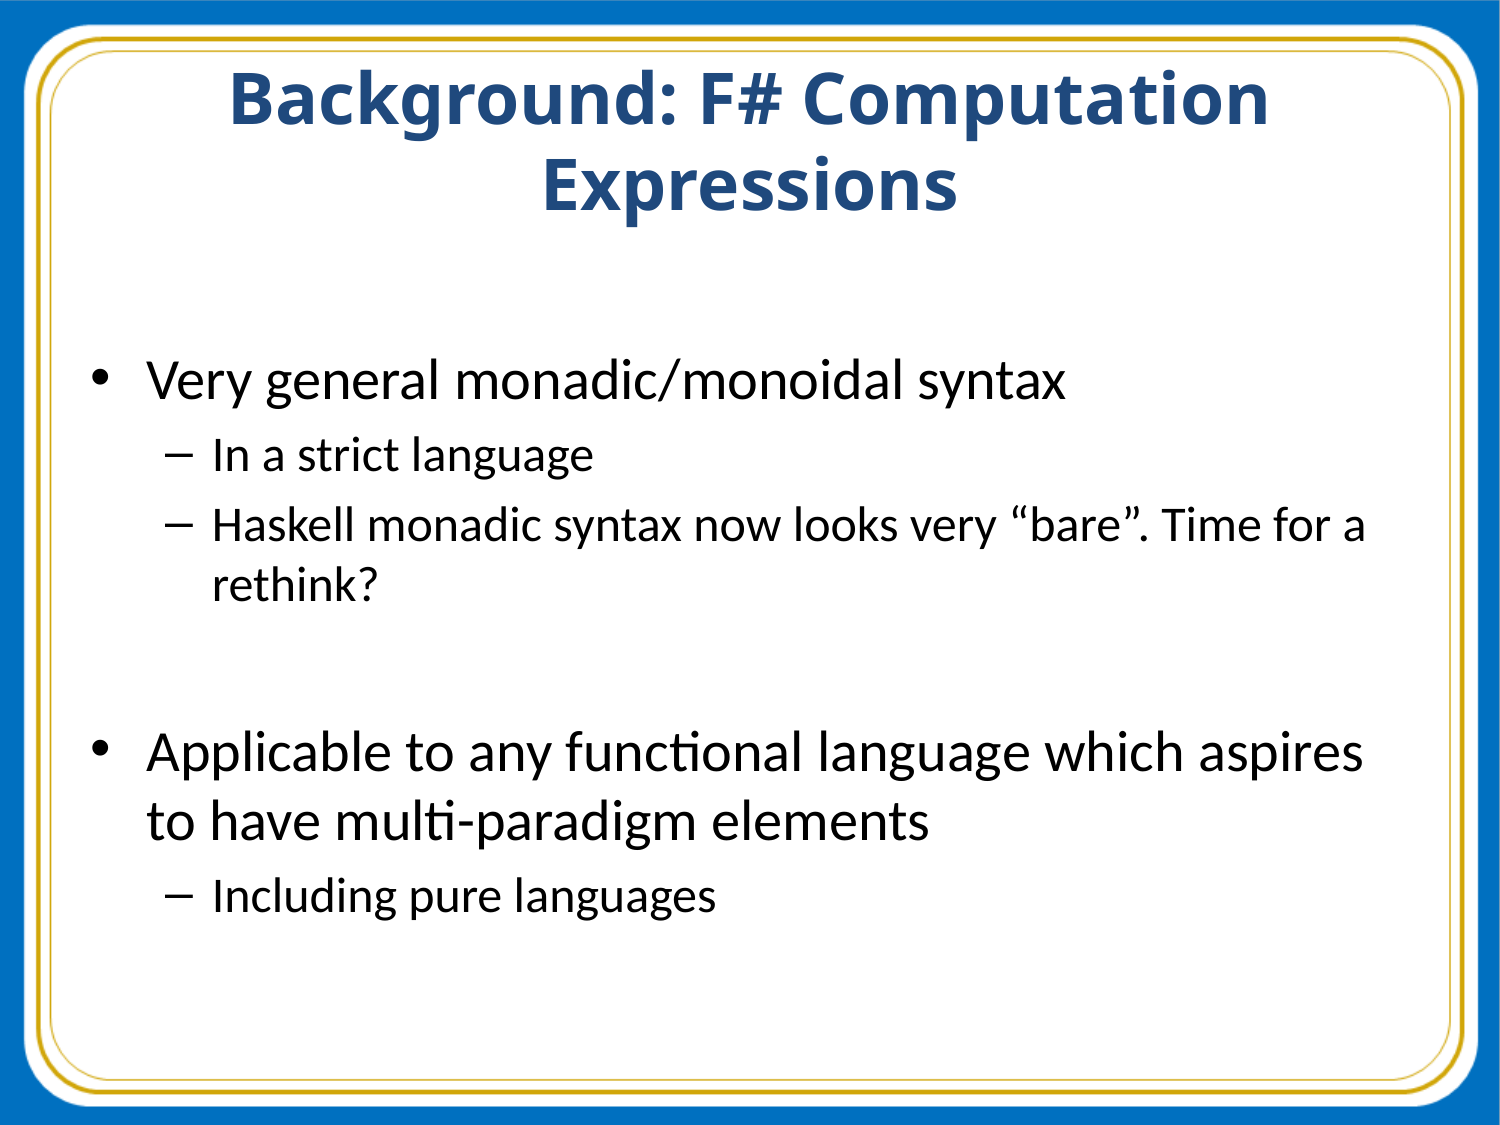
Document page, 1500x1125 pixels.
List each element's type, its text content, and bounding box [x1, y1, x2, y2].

title Background: F# Computation Expressions [75, 45, 1425, 233]
list Very general monadic/monoidal syntax In a strict language Haskell monadic syntax now looks very “bare”. Time for a rethink? Applicable to any functional language which aspires to have multi-paradigm elements Including pure languages [75, 262, 1425, 1005]
picture [0, 0, 1500, 1125]
